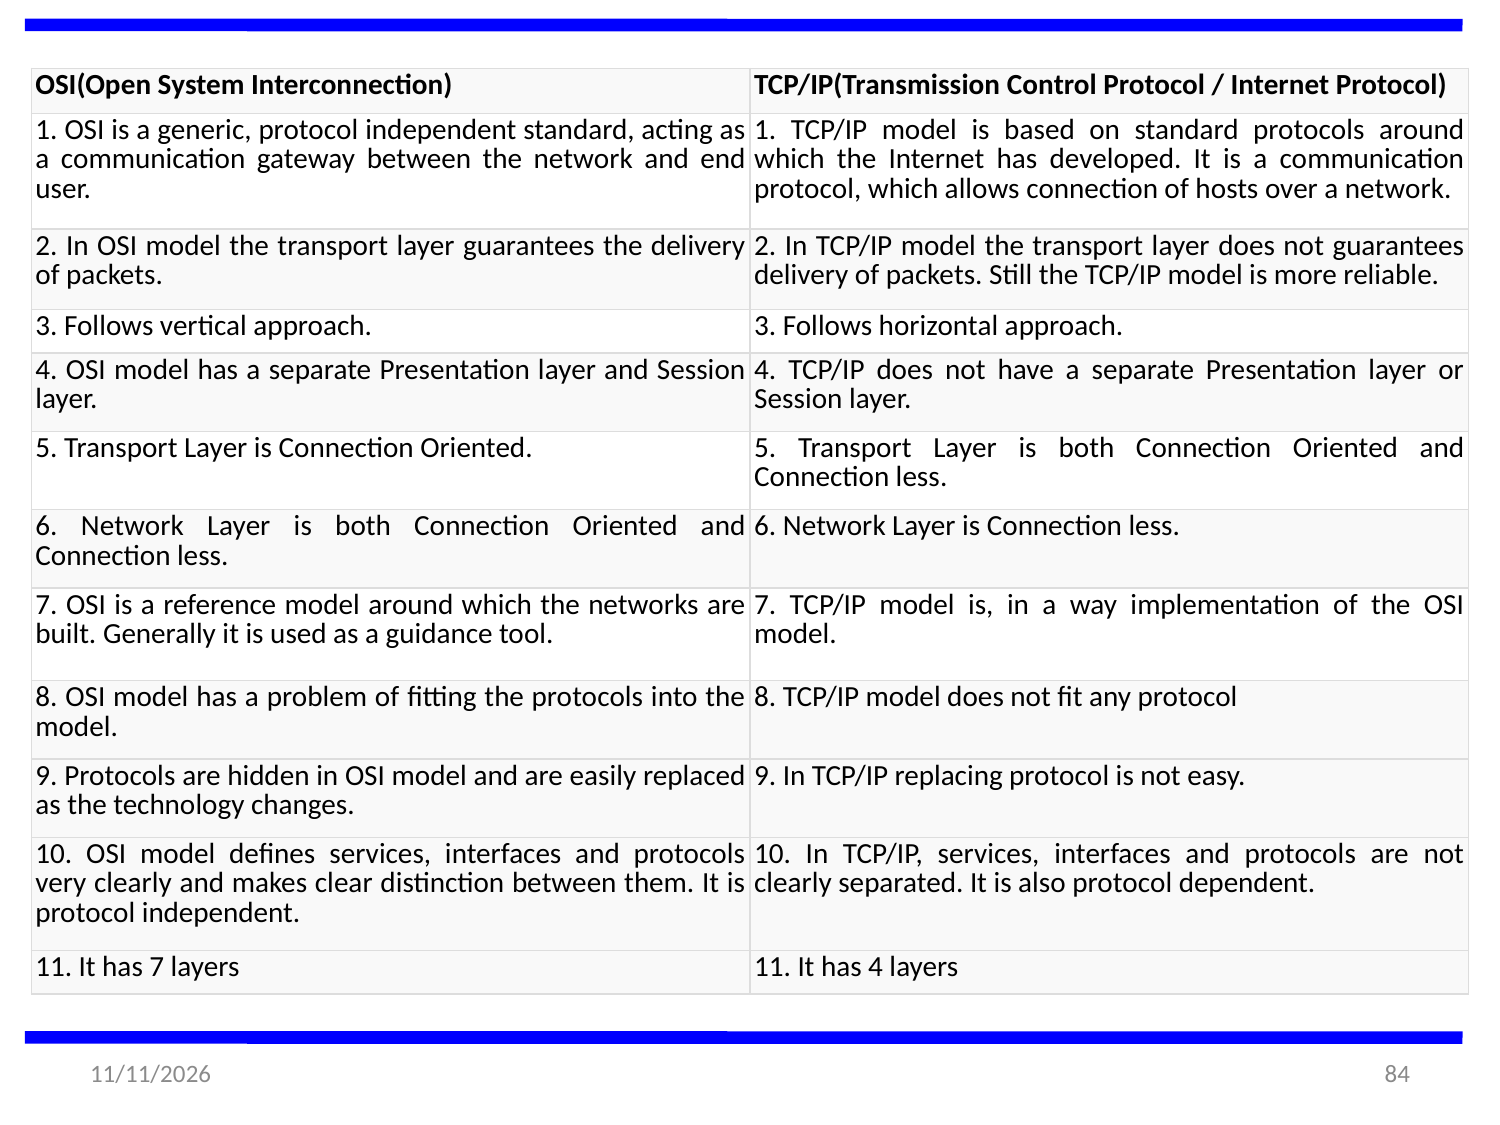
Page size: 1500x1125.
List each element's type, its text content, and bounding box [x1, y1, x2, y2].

picture [0, 0, 1500, 1125]
table_cell 2. In TCP/IP model the transport layer does not guarantees delivery of packets. Still the TCP/IP model is more reliable. [751, 230, 1468, 309]
table_cell 4. TCP/IP does not have a separate Presentation layer or Session layer. [751, 354, 1468, 431]
table_cell 7. OSI is a reference model around which the networks are built. Generally it is used as a guidance tool. [32, 589, 749, 680]
table_cell 7. TCP/IP model is, in a way implementation of the OSI model. [751, 589, 1468, 680]
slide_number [75, 1042, 425, 1103]
table_cell 1. TCP/IP model is based on standard protocols around which the Internet has developed. It is a communication protocol, which allows connection of hosts over a network. [751, 114, 1468, 228]
table_cell 10. OSI model defines services, interfaces and protocols very clearly and makes clear distinction between them. It is protocol independent. [32, 838, 749, 950]
table_cell 11. It has 7 layers [32, 951, 749, 993]
table_cell 1. OSI is a generic, protocol independent standard, acting as a communication gateway between the network and end user. [32, 114, 749, 228]
table_cell 9. Protocols are hidden in OSI model and are easily replaced as the technology changes. [32, 760, 749, 837]
table_cell 8. OSI model has a problem of fitting the protocols into the model. [32, 681, 749, 758]
table_cell 9. In TCP/IP replacing protocol is not easy. [751, 760, 1468, 837]
table_cell 2. In OSI model the transport layer guarantees the delivery of packets. [32, 230, 749, 309]
table_cell 11. It has 4 layers [751, 951, 1468, 993]
table_cell 3. Follows vertical approach. [32, 310, 749, 352]
table_header TCP/IP(Transmission Control Protocol / Internet Protocol) [751, 69, 1468, 113]
table_header OSI(Open System Interconnection) [32, 69, 749, 113]
table_cell 3. Follows horizontal approach. [751, 310, 1468, 352]
table_cell 8. TCP/IP model does not fit any protocol [751, 681, 1468, 758]
slide_number 84 [1074, 1042, 1425, 1103]
table_cell 4. OSI model has a separate Presentation layer and Session layer. [32, 354, 749, 431]
table_cell 5. Transport Layer is Connection Oriented. [32, 432, 749, 509]
table_cell 10. In TCP/IP, services, interfaces and protocols are not clearly separated. It is also protocol dependent. [751, 838, 1468, 950]
table_cell 6. Network Layer is Connection less. [751, 510, 1468, 587]
table_cell 5. Transport Layer is both Connection Oriented and Connection less. [751, 432, 1468, 509]
table_cell 6. Network Layer is both Connection Oriented and Connection less. [32, 510, 749, 587]
